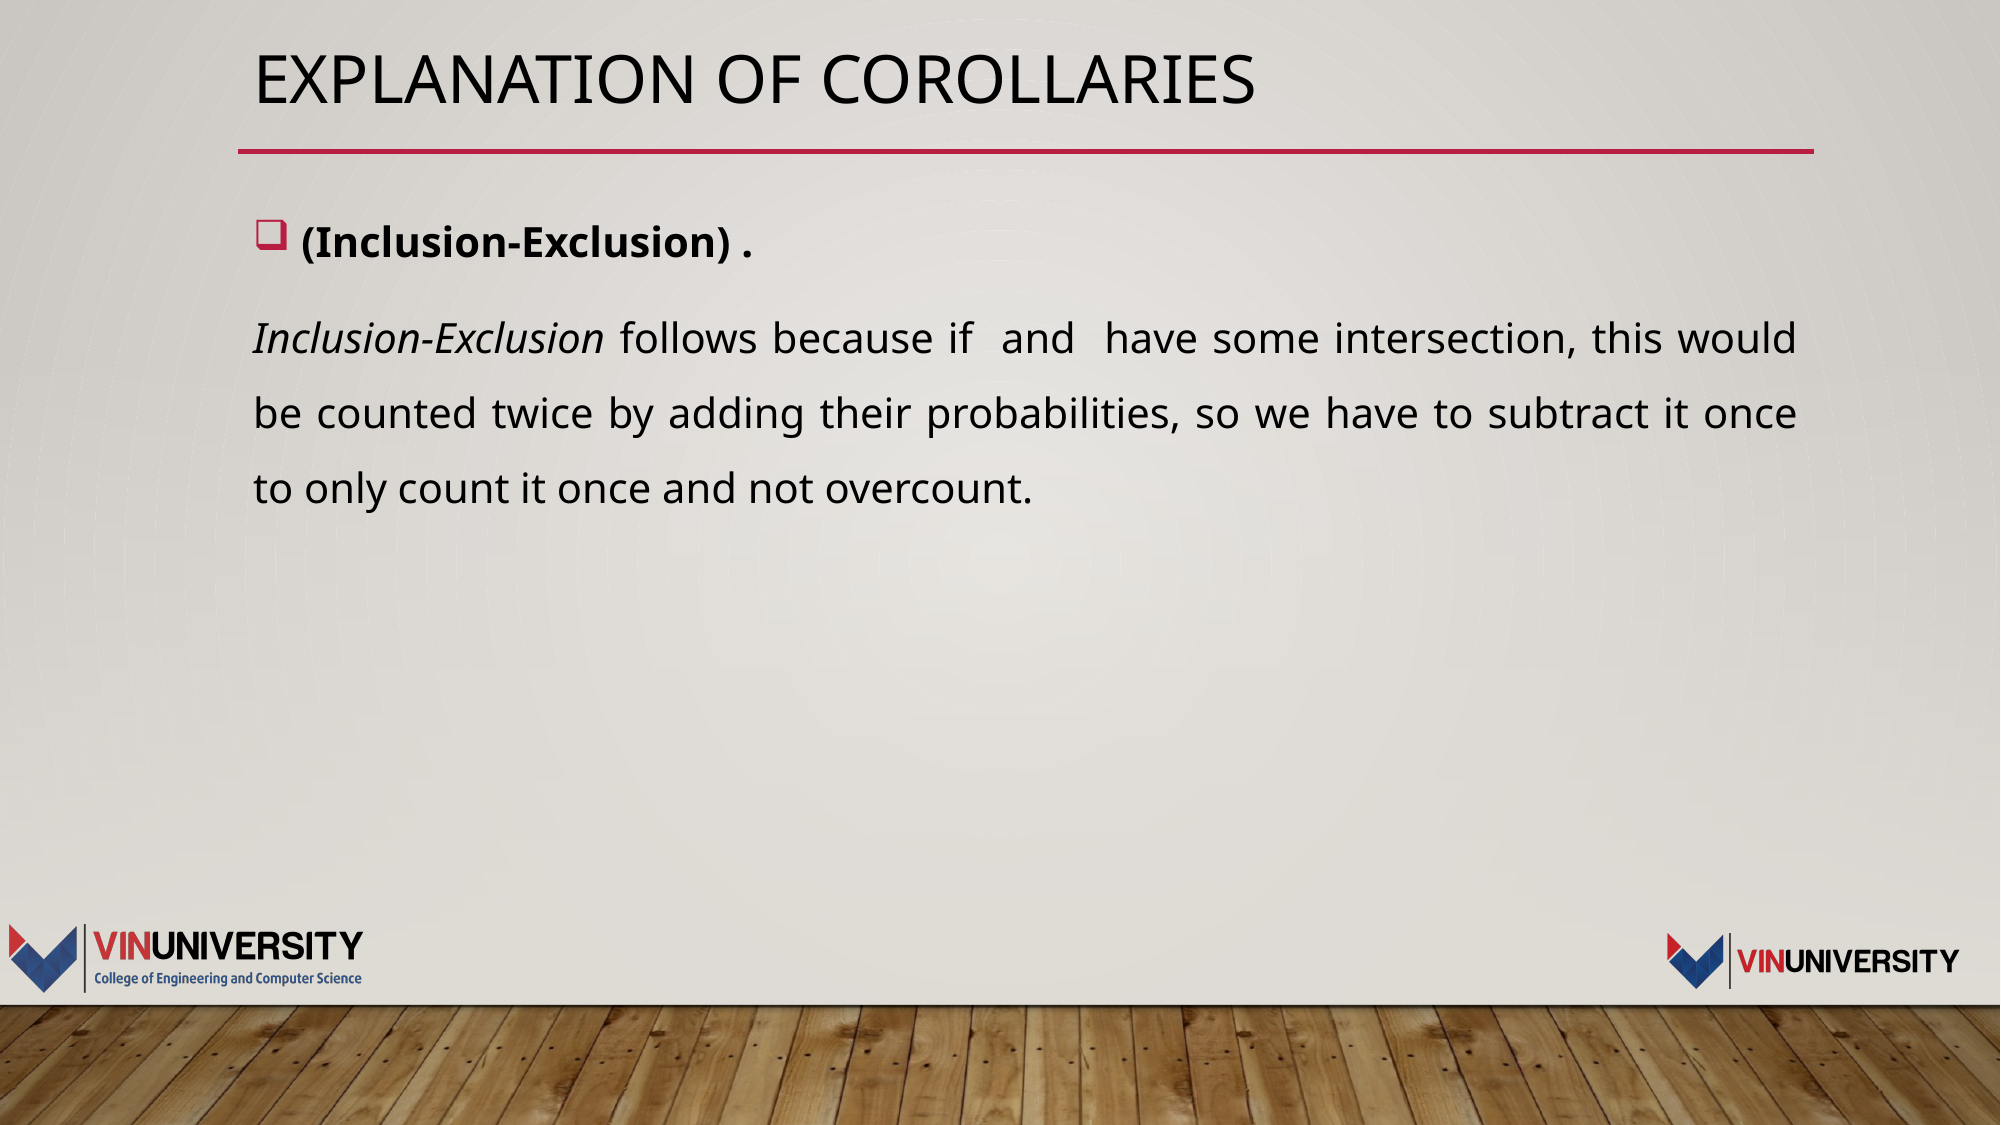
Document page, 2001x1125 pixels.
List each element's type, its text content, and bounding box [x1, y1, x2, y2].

picture [9, 924, 377, 998]
title Explanation of Corollaries [238, 38, 1814, 137]
picture [1667, 933, 1960, 989]
picture [0, 1005, 2000, 1125]
